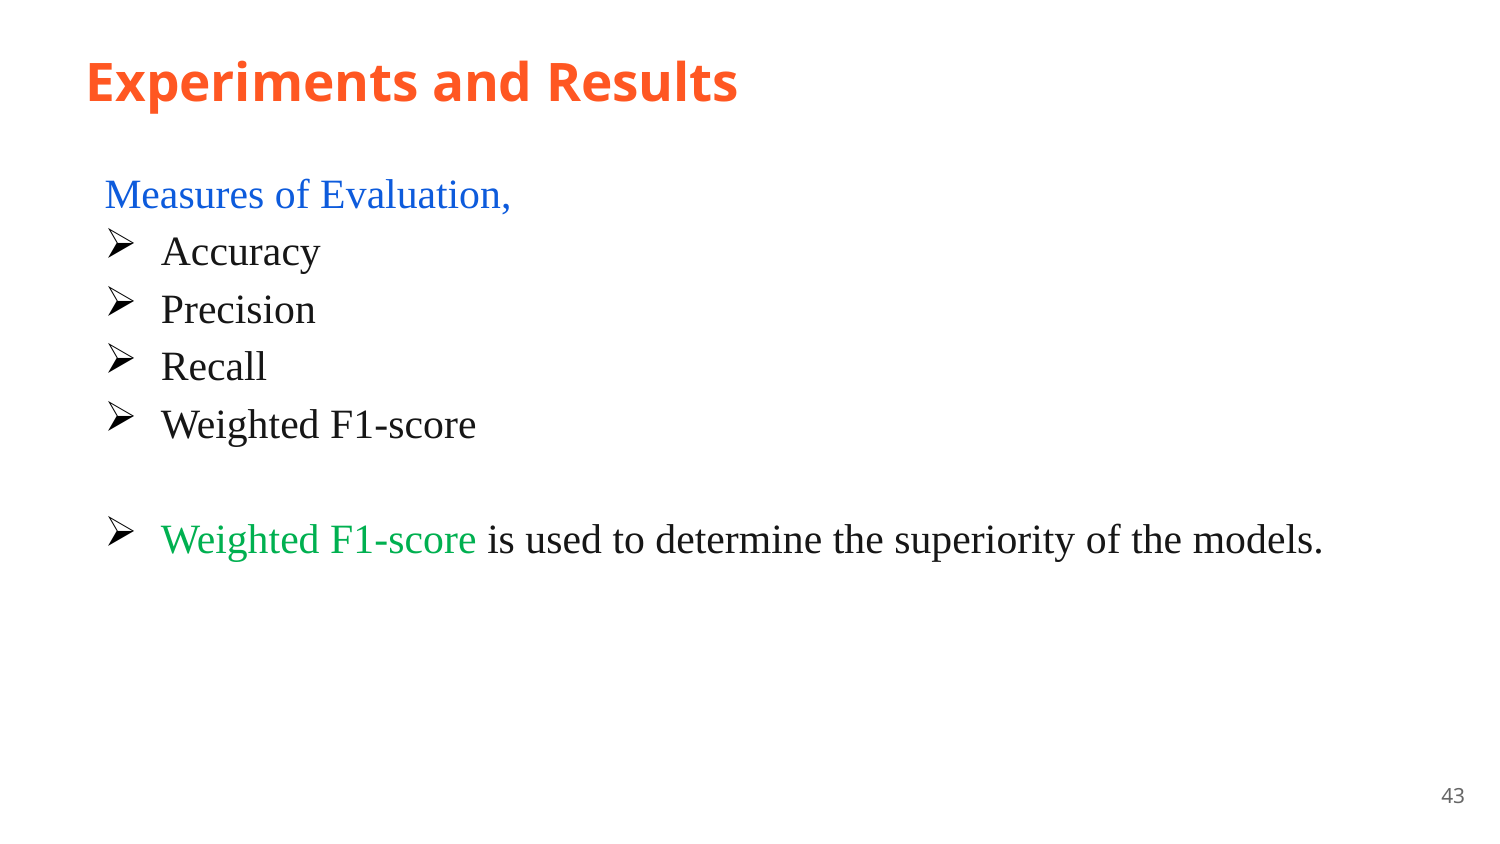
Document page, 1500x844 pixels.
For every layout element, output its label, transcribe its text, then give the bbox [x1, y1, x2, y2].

list Measures of Evaluation, Accuracy Precision Recall Weighted F1-score Weighted F1-score is used to determine the superiority of the models. [70, 143, 1432, 832]
slide_number 43 [1389, 764, 1480, 830]
text_box Experiments and Results [70, 33, 1050, 128]
